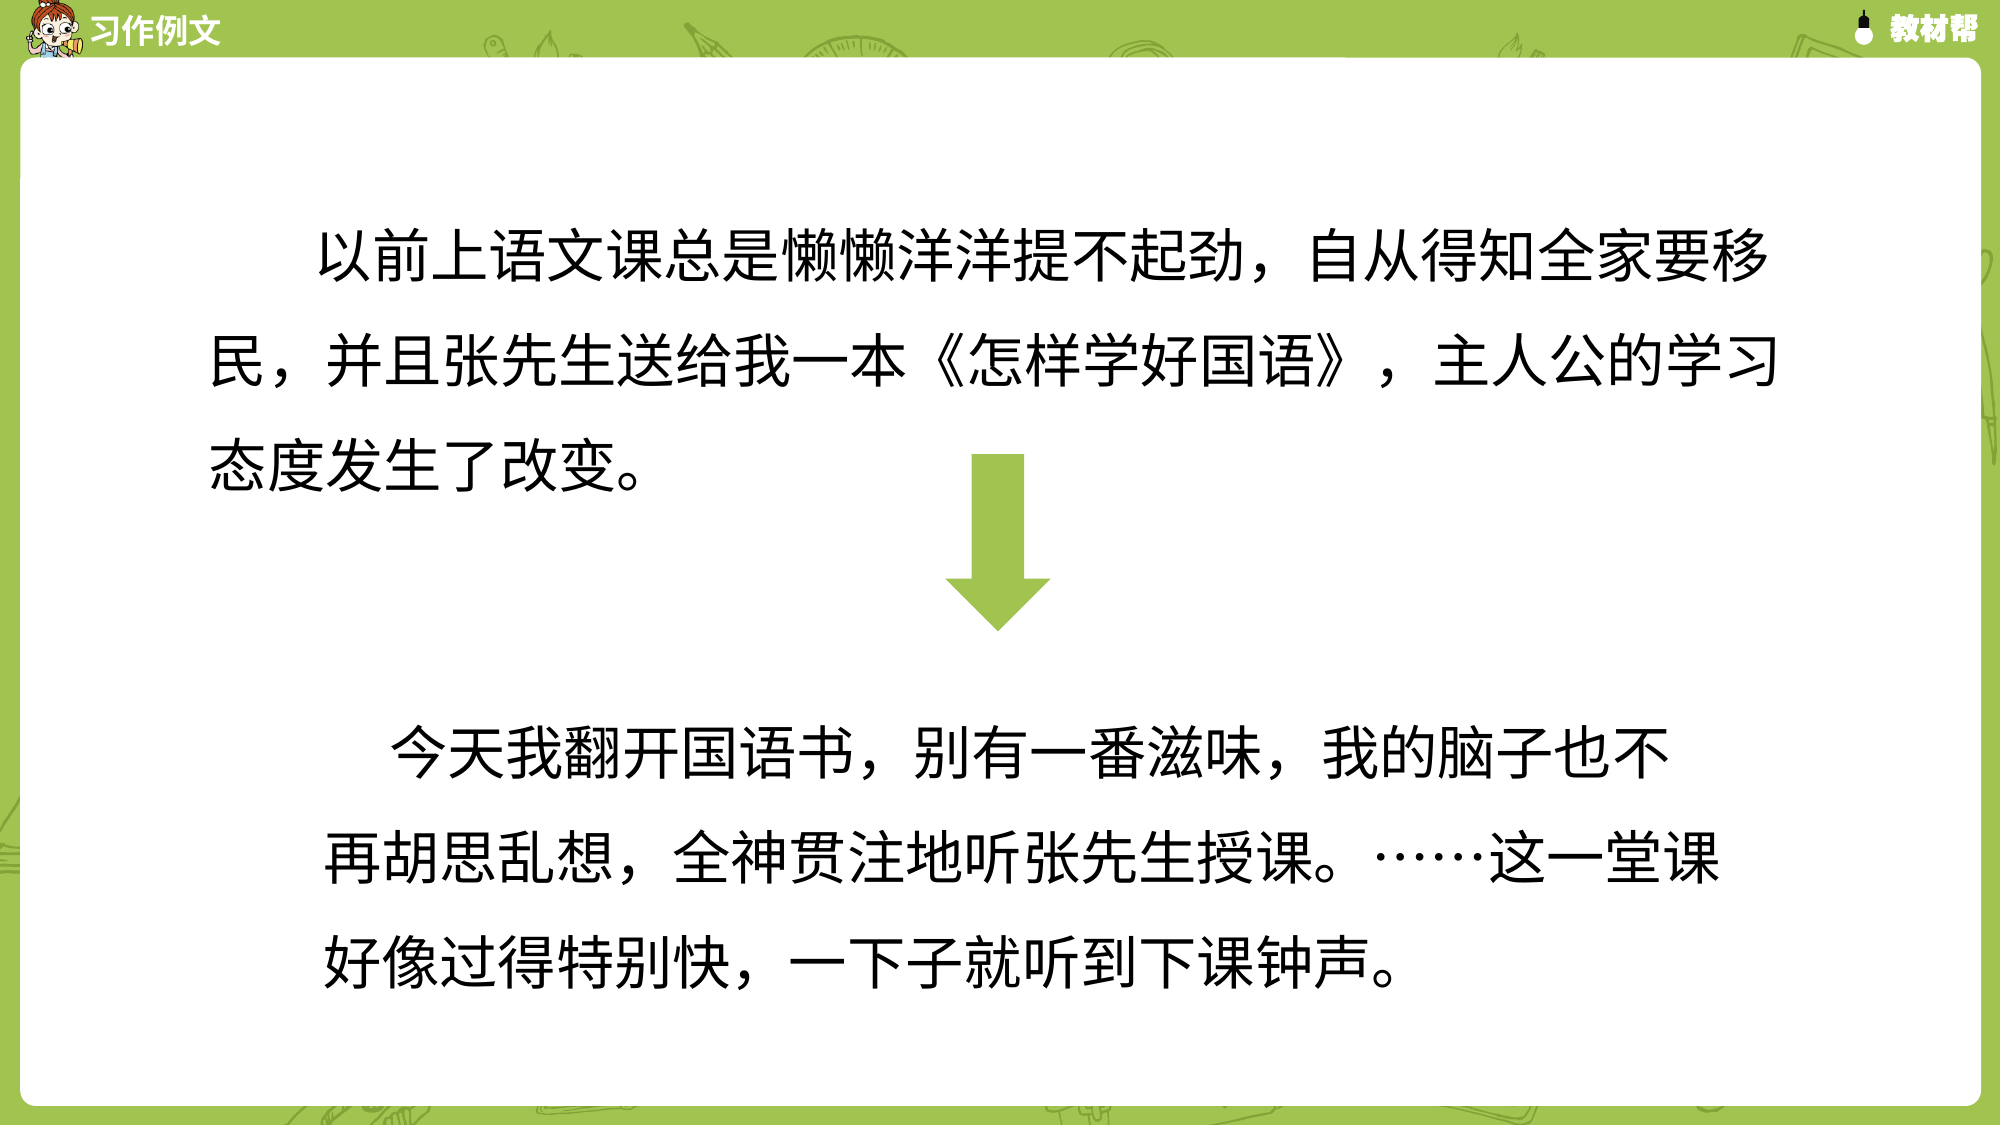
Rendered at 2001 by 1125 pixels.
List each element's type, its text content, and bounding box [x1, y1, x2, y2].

text_box 以前上语文课总是懒懒洋洋提不起劲，自从得知全家要移民，并且张先生送给我一本《怎样学好国语》，主人公的学习态度发生了改变。 [194, 176, 1825, 506]
text_box [945, 454, 1051, 632]
picture [26, 0, 88, 60]
text_box 今天我翻开国语书，别有一番滋味，我的脑子也不再胡思乱想，全神贯注地听张先生授课。……这一堂课好像过得特别快，一下子就听到下课钟声。 [308, 673, 1737, 1004]
